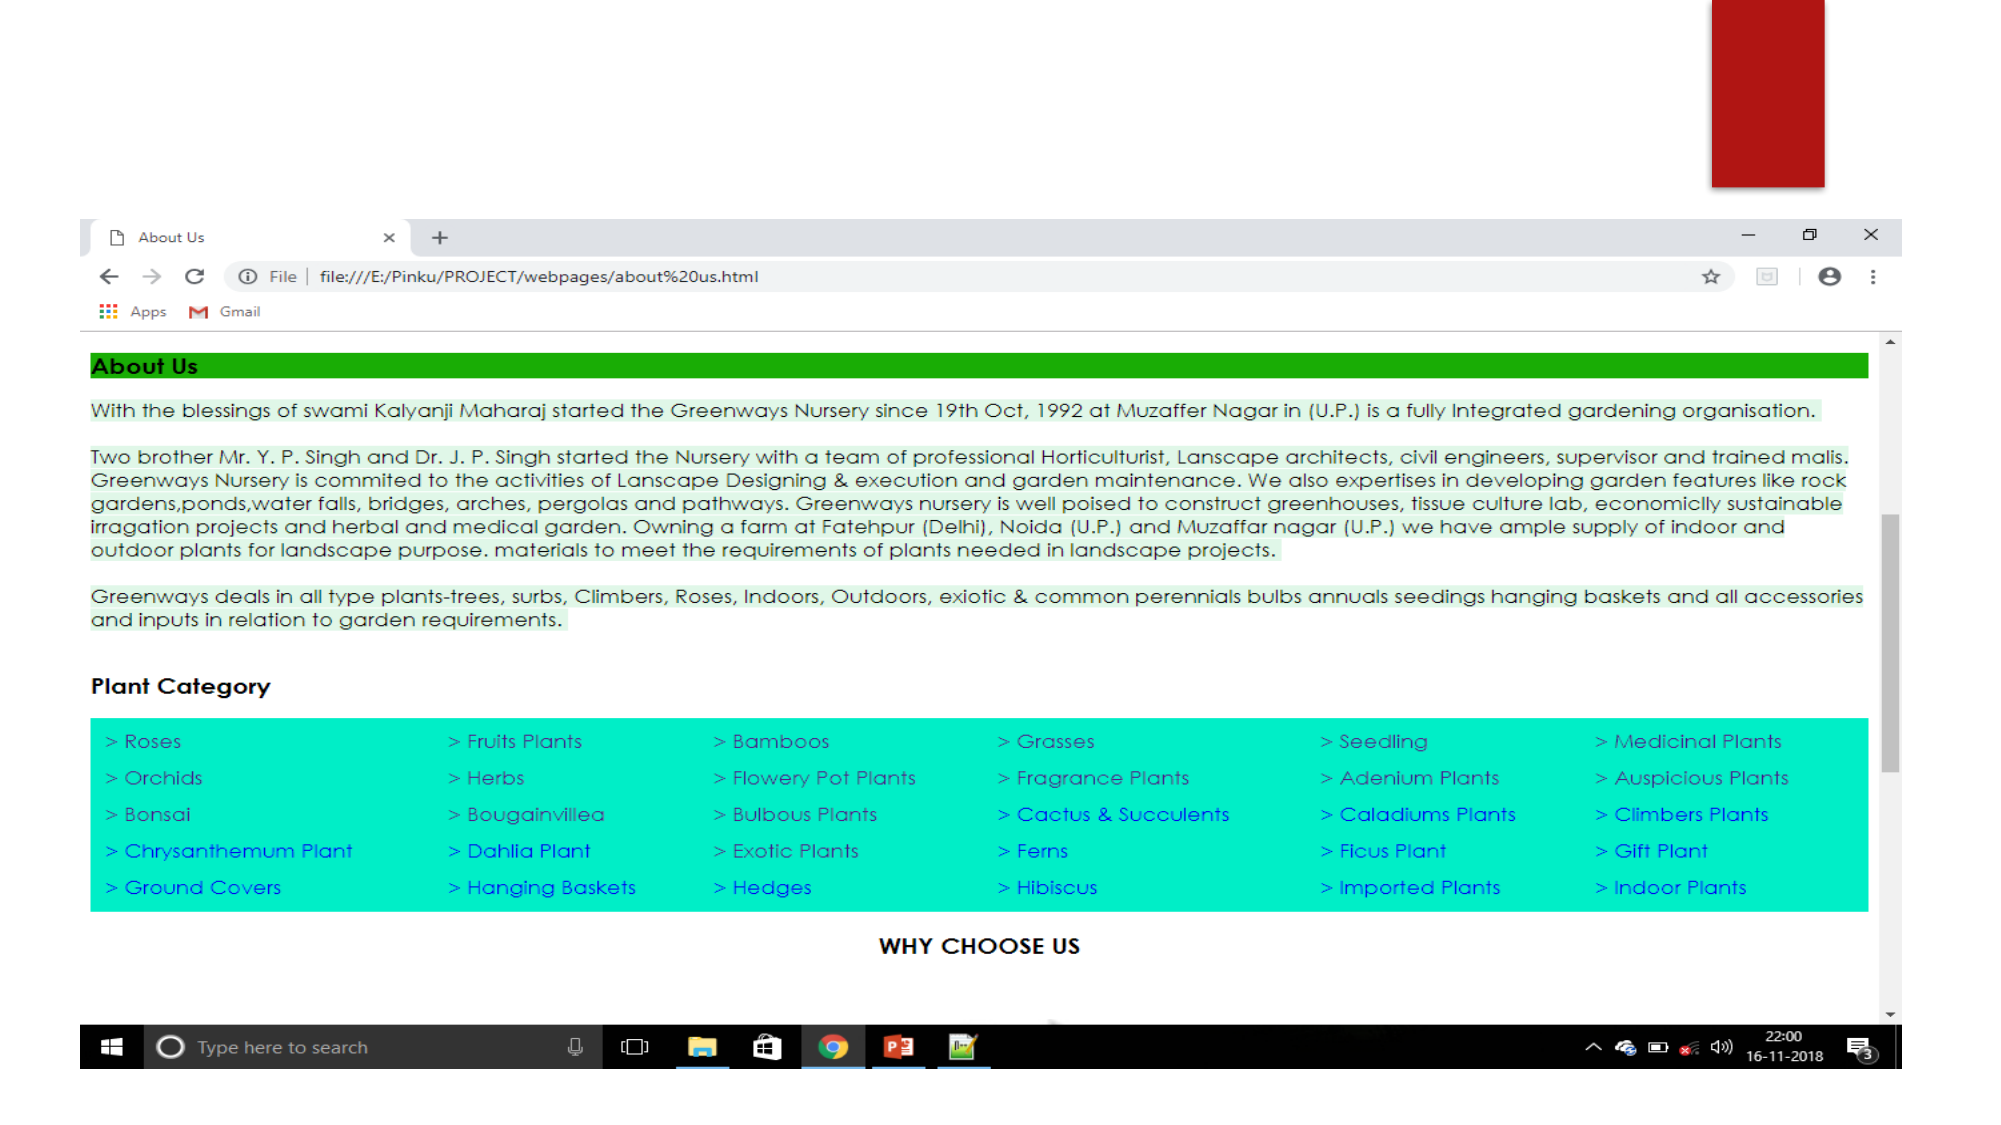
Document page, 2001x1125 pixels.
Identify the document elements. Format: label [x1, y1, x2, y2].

picture [80, 218, 1902, 1069]
